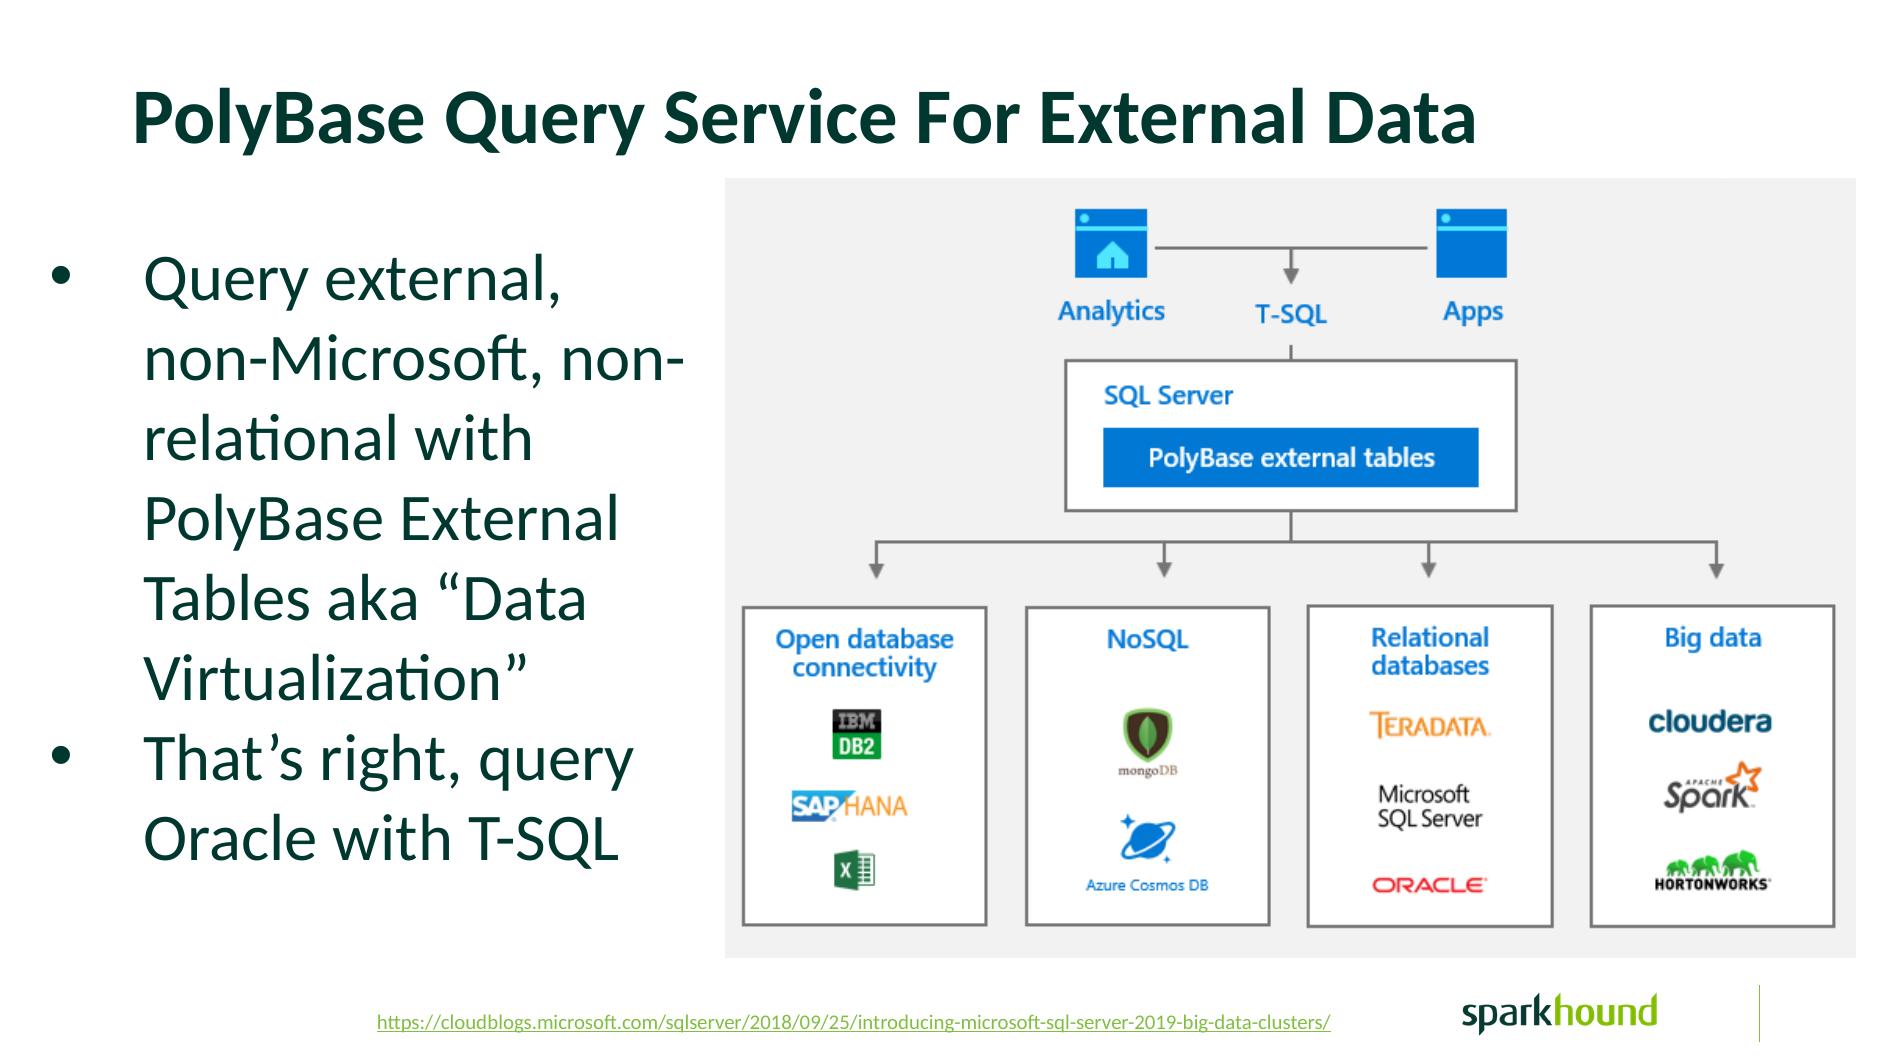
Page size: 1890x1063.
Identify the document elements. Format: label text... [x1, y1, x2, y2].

text_box Query external, non-Microsoft, non-relational with PolyBase External Tables aka “Data Virtualization” That’s right, query Oracle with T-SQL [34, 226, 725, 882]
picture [725, 178, 1856, 959]
picture [1461, 991, 1658, 1036]
text_box https://cloudblogs.microsoft.com/sqlserver/2018/09/25/introducing-microsoft-sql-server-2019-big-data-clusters/ [362, 1001, 1447, 1042]
title PolyBase Query Service For External Data [117, 59, 1890, 178]
